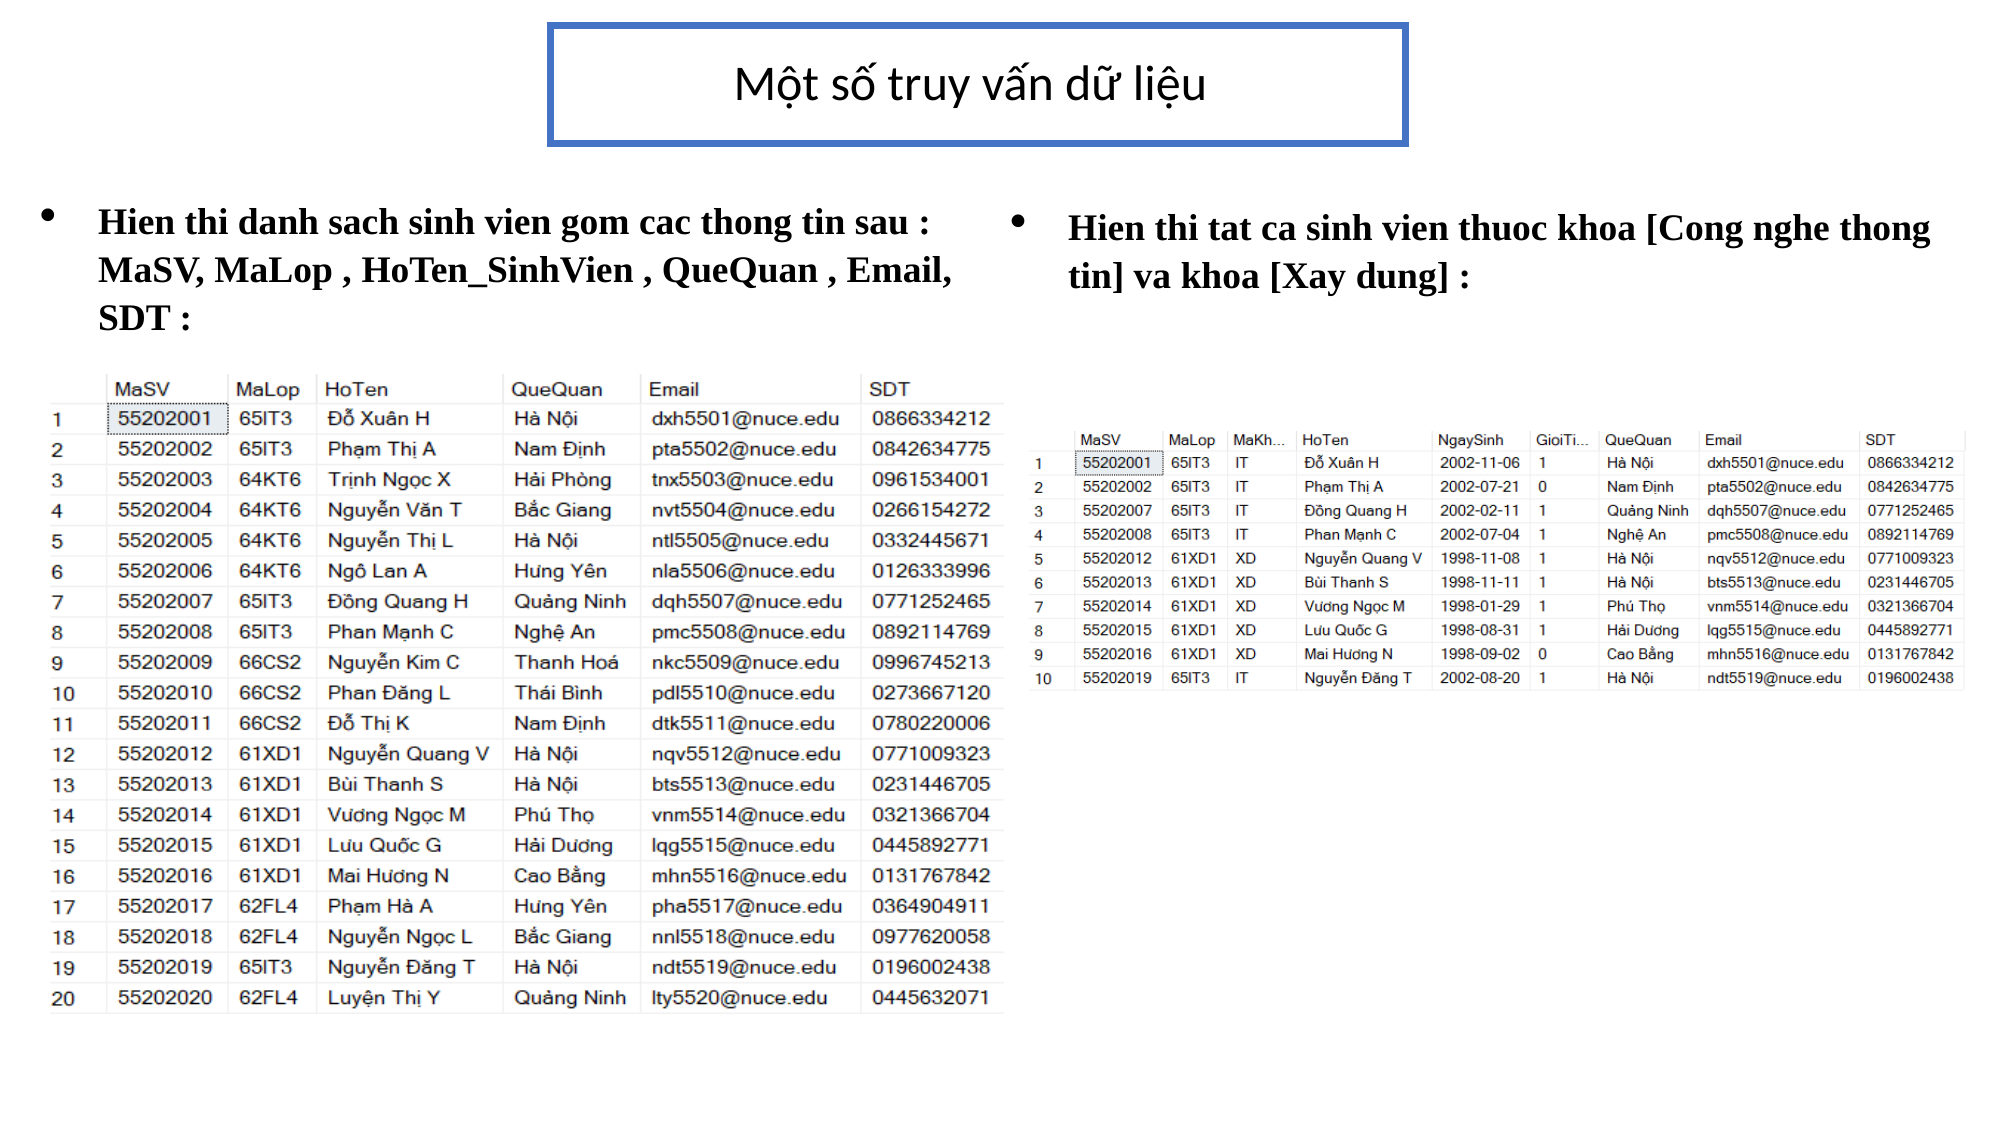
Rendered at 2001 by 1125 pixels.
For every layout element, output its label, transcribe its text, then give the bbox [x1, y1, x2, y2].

picture [1029, 431, 1970, 694]
text_box Hien thi danh sach sinh vien gom cac thong tin sau : MaSV, MaLop , HoTen_SinhVien , QueQuan , Email, SDT : [26, 186, 1027, 346]
text_box Hien thi tat ca sinh vien thuoc khoa [Cong nghe thong tin] va khoa [Xay dung] : [997, 192, 1998, 304]
picture [50, 374, 1004, 1021]
text_box [550, 25, 1407, 144]
text_box Một số truy vấn dữ liệu [563, 42, 1378, 118]
